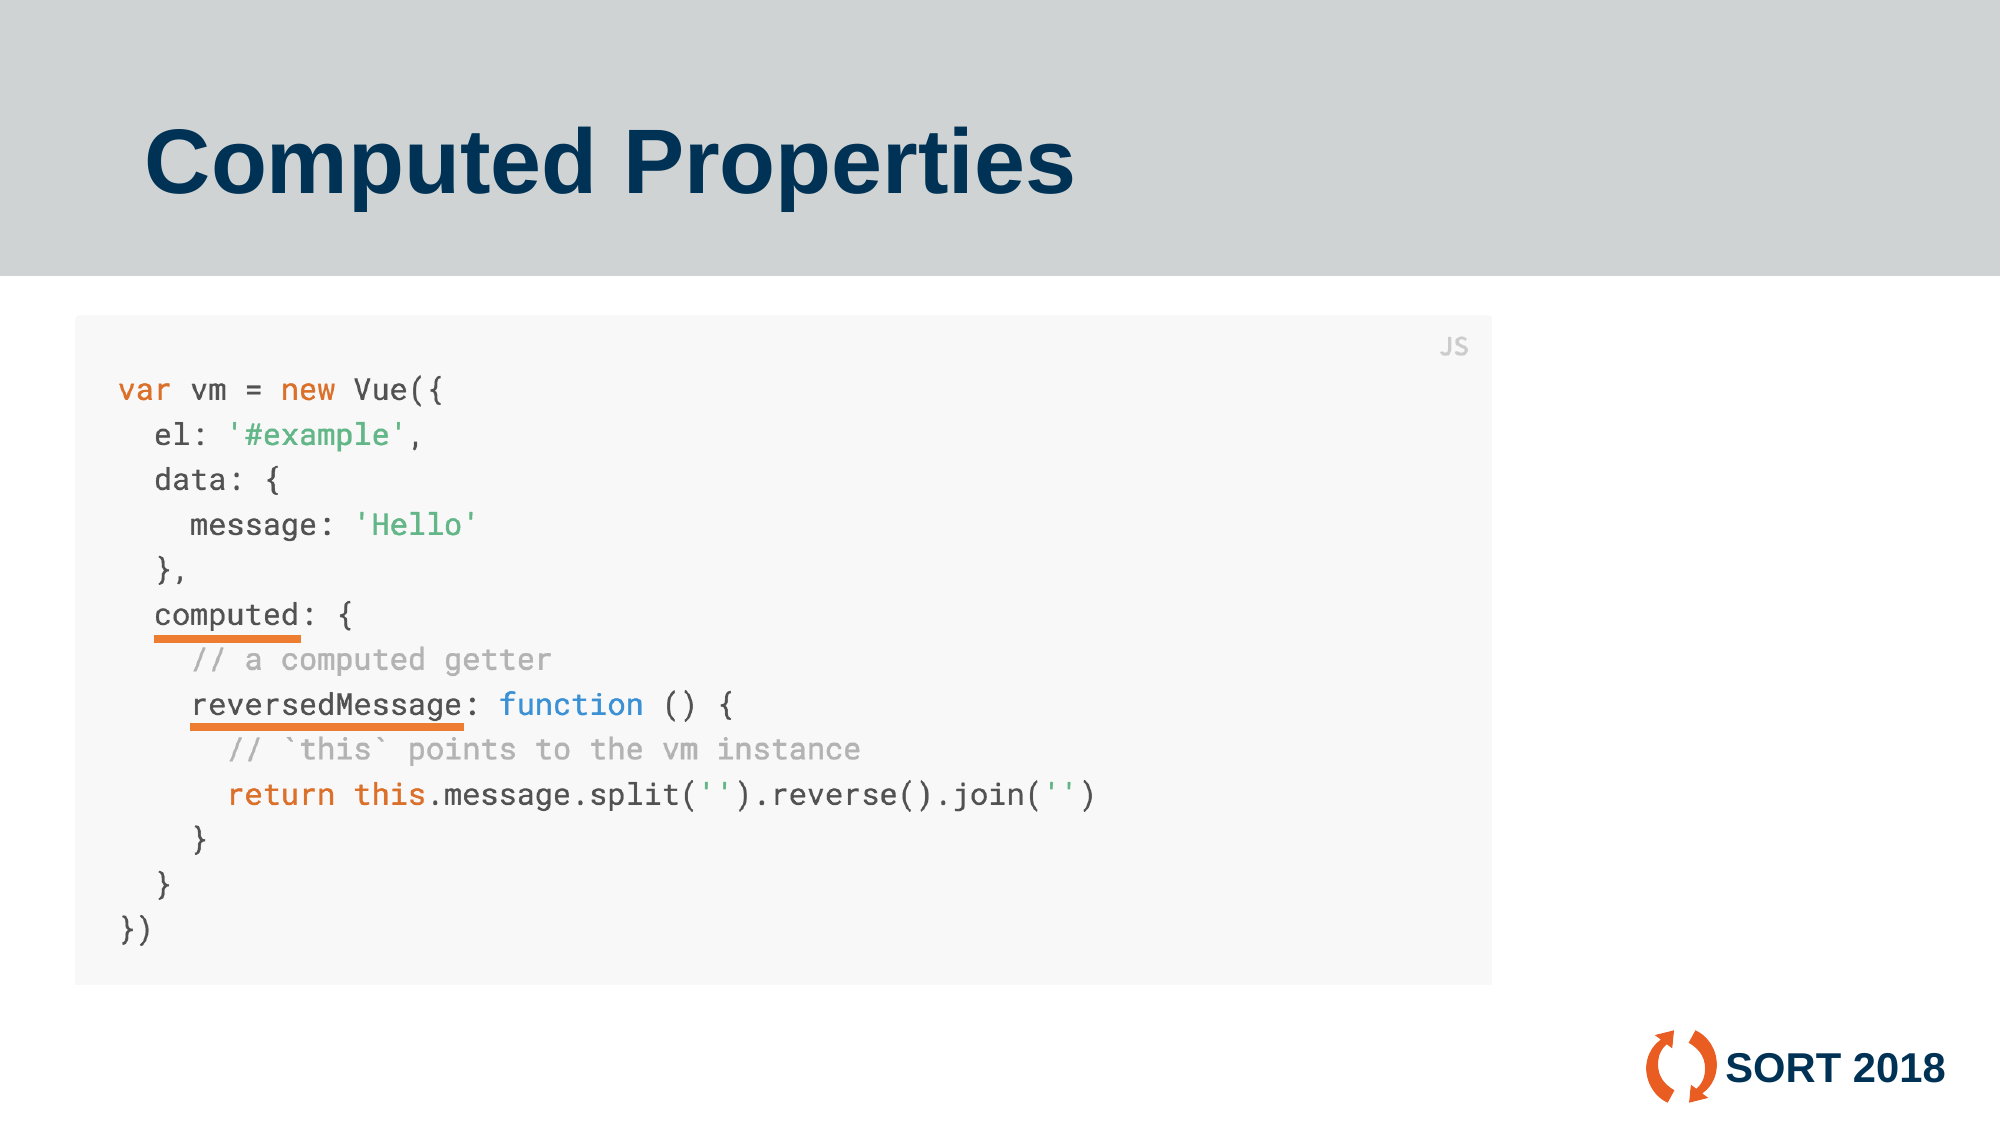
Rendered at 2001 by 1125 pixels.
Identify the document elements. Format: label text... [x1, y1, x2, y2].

picture [74, 312, 1492, 985]
picture [1646, 1030, 1717, 1103]
title Computed Properties [136, 57, 1863, 270]
